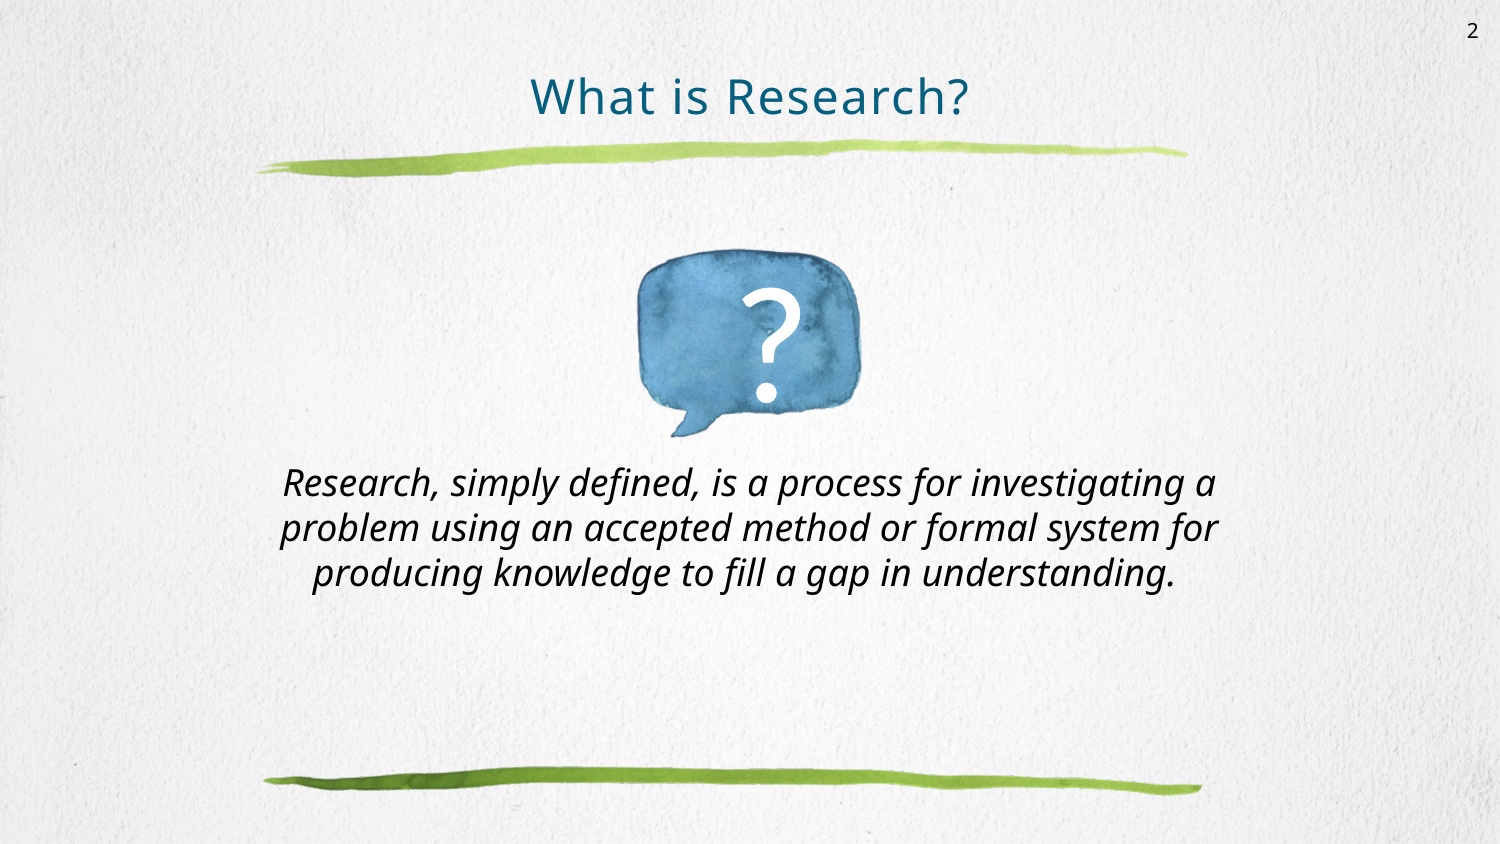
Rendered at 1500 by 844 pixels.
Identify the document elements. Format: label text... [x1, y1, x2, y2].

text_box 2 [1445, 0, 1500, 65]
list Research, simply defined, is a process for investigating a problem using an accepted method or formal system for producing knowledge to fill a gap in understanding. [224, 451, 1276, 623]
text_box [625, 227, 867, 446]
picture [0, 0, 1500, 844]
title What is Research? [520, 37, 980, 129]
